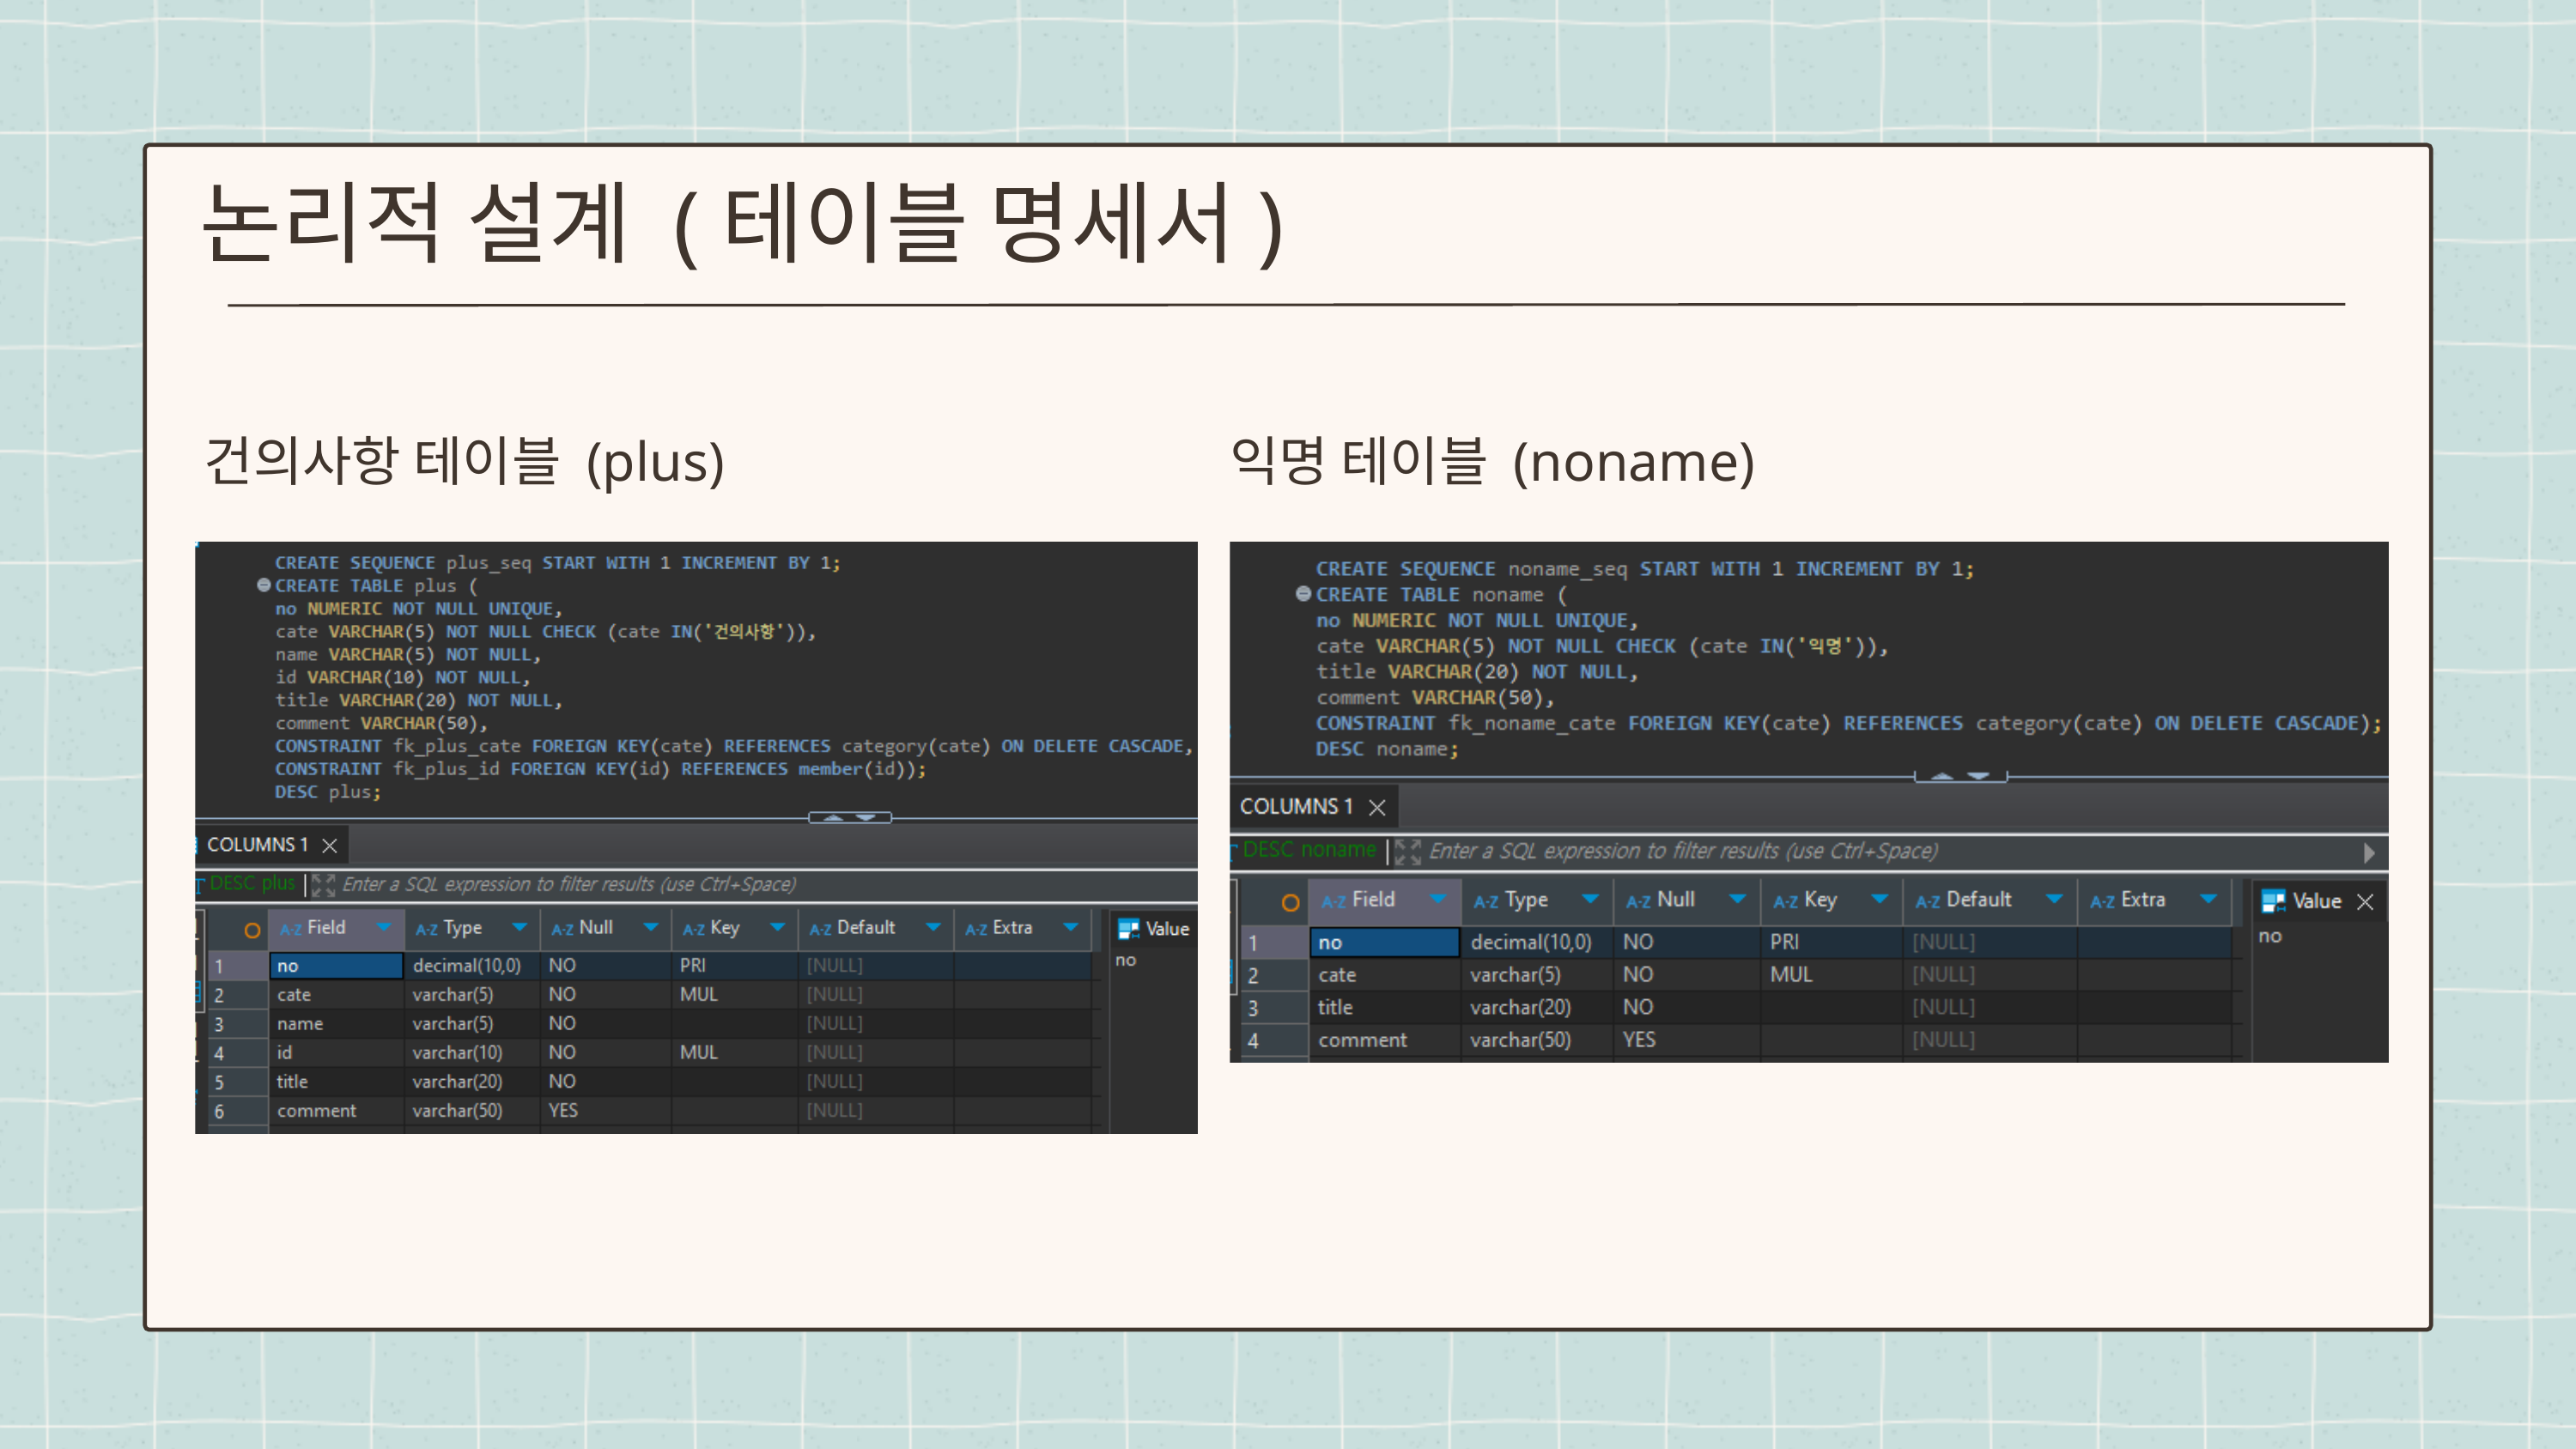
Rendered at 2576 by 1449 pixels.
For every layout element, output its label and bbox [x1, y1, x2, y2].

text_box [0, 0, 2576, 1449]
text_box [144, 144, 2432, 1331]
